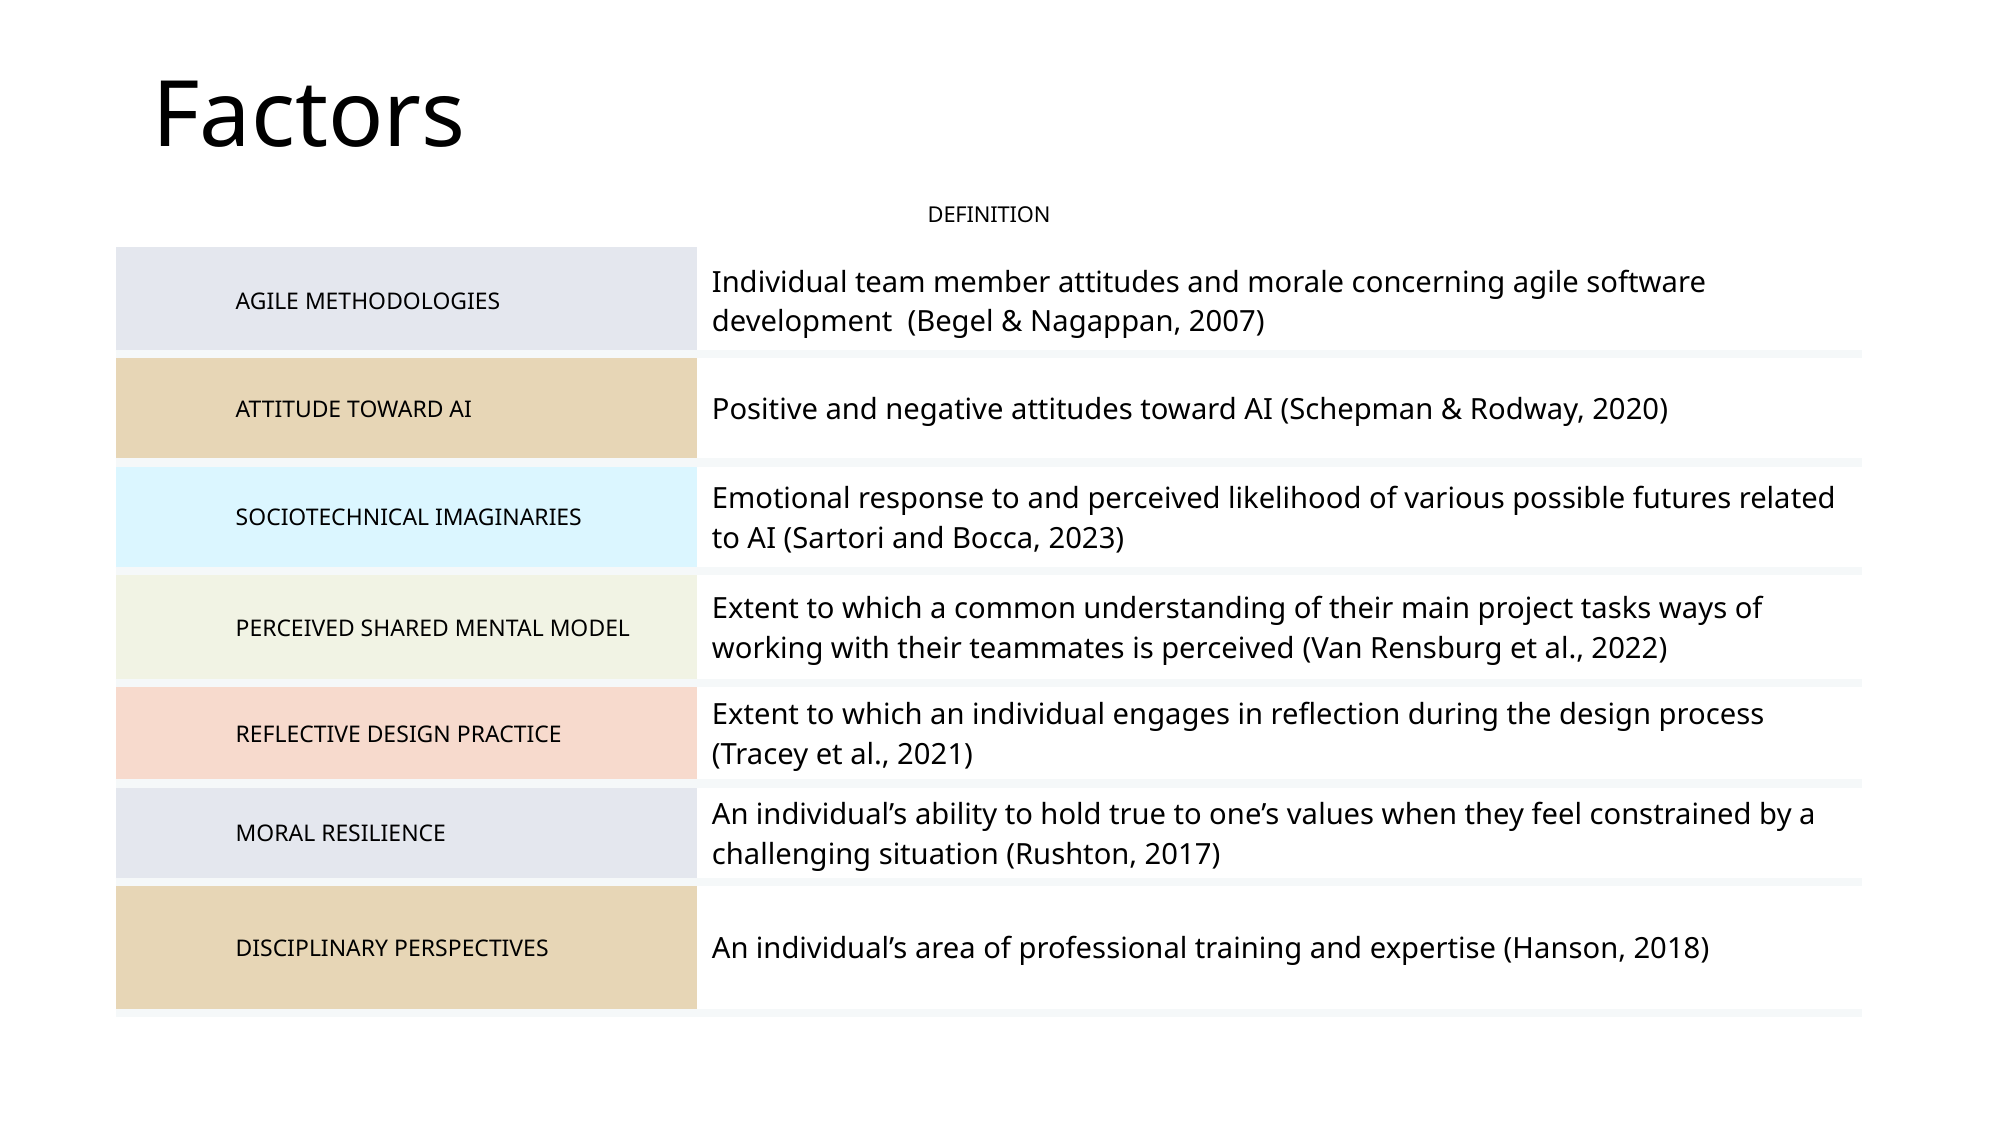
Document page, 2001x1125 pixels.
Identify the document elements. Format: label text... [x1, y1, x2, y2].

table_cell Emotional response to and perceived likelihood of various possible futures related to AI (Sartori and Bocca, 2023) [697, 467, 1862, 567]
table_cell An individual’s area of professional training and expertise (Hanson, 2018) [697, 886, 1862, 1009]
table_cell DISCIPLINARY PERSPECTIVES [116, 886, 697, 1009]
title Factors [137, 59, 1863, 278]
table_cell PERCEIVED SHARED MENTAL MODEL [116, 575, 697, 679]
table_cell Extent to which a common understanding of their main project tasks ways of working with their teammates is perceived (Van Rensburg et al., 2022) [697, 575, 1862, 679]
table_cell SOCIOTECHNICAL IMAGINARIES [116, 467, 697, 567]
table_cell Positive and negative attitudes toward AI (Schepman & Rodway, 2020) [697, 358, 1862, 458]
table_cell An individual’s ability to hold true to one’s values when they feel constrained by a challenging situation (Rushton, 2017) [697, 788, 1862, 878]
table_cell ATTITUDE TOWARD AI [116, 358, 697, 458]
table_cell Individual team member attitudes and morale concerning agile software development (Begel & Nagappan, 2007) [697, 247, 1862, 350]
table_cell MORAL RESILIENCE [116, 788, 697, 878]
table_cell AGILE METHODOLOGIES [116, 247, 697, 350]
table_header DEFINITION [116, 192, 1862, 247]
table_cell REFLECTIVE DESIGN PRACTICE [116, 687, 697, 779]
table_cell Extent to which an individual engages in reflection during the design process (Tracey et al., 2021) [697, 687, 1862, 779]
